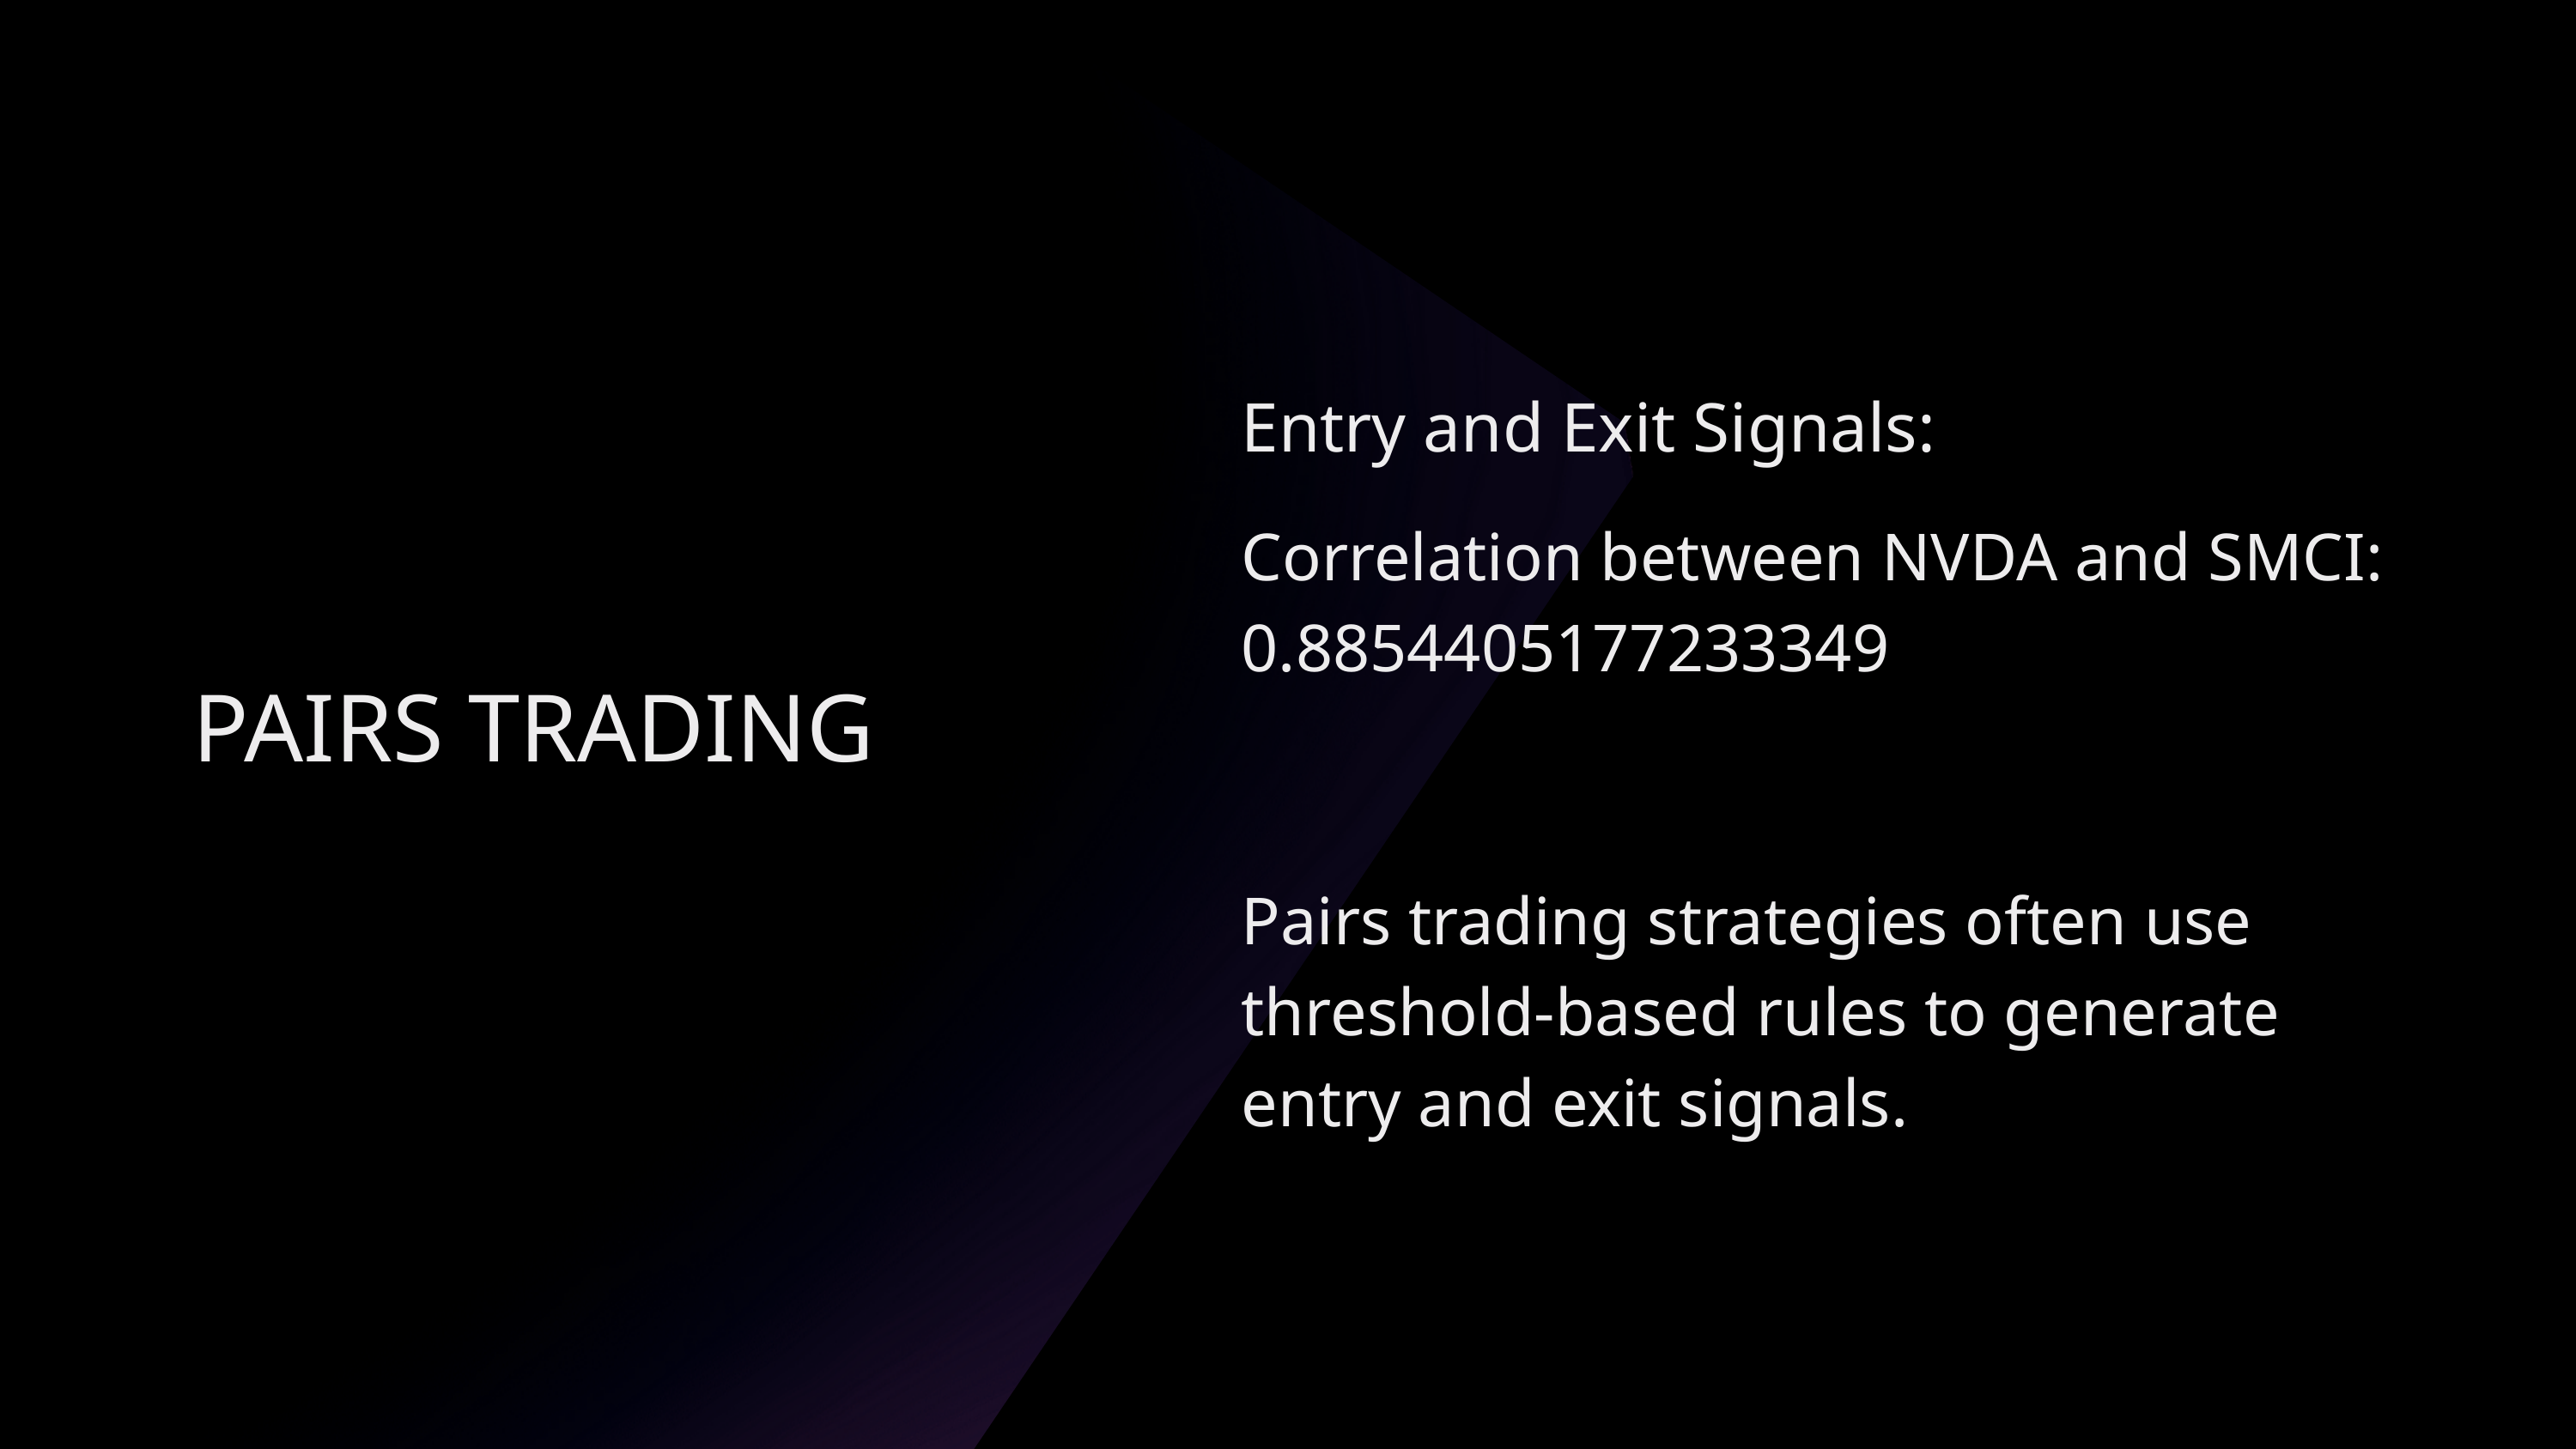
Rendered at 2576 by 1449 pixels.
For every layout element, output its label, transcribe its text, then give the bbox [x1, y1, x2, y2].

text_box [1241, 385, 2432, 1131]
text_box PAIRS TRADING [192, 668, 1075, 780]
text_box [0, 0, 1569, 1449]
